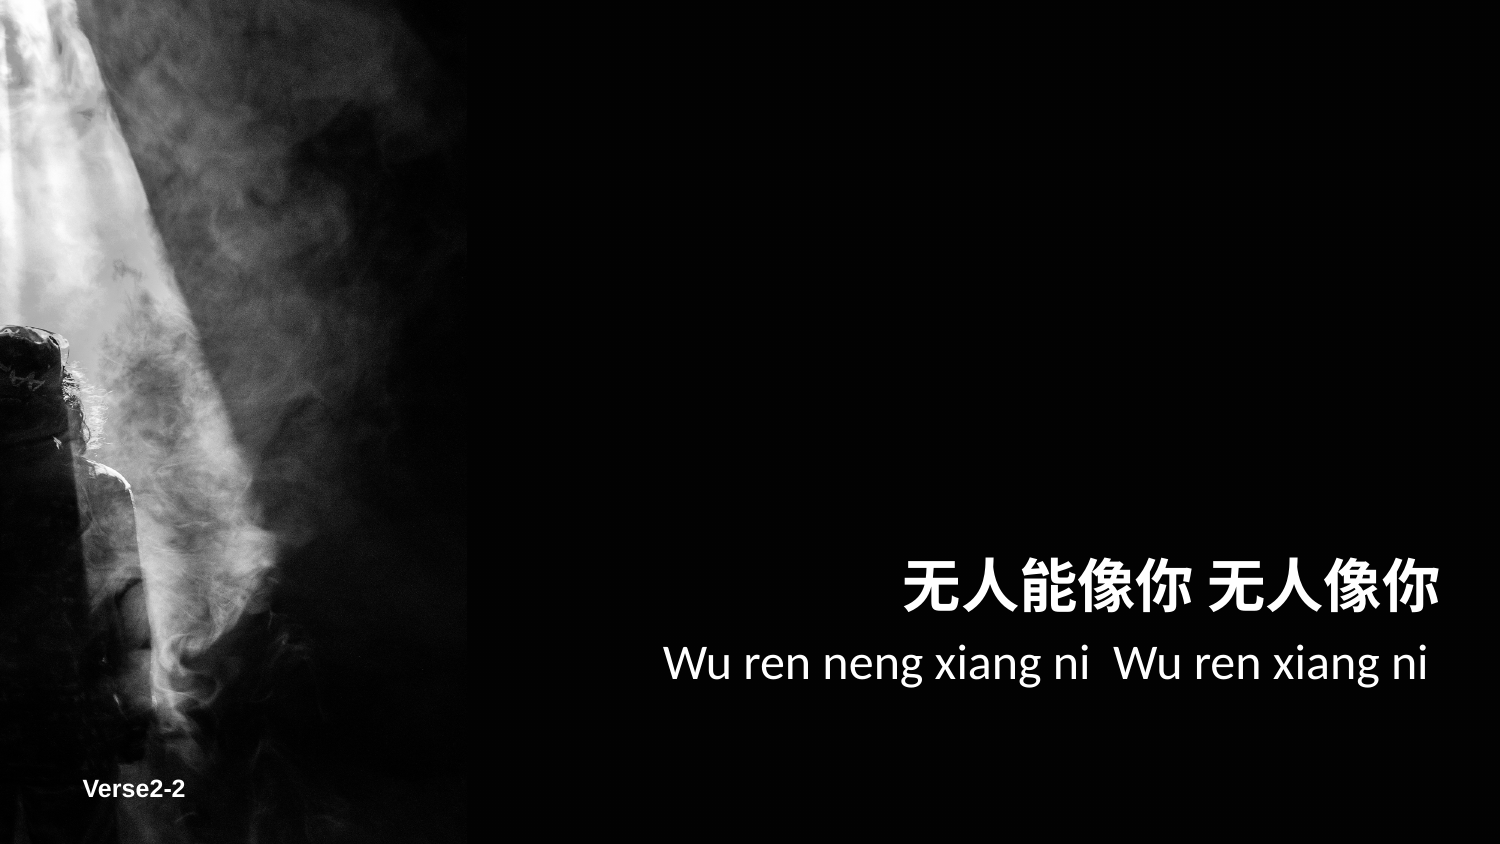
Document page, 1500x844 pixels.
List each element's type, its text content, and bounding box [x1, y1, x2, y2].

picture [0, 0, 1500, 844]
text_box 无人能像你 无人像你 Wu ren neng xiang ni Wu ren xiang ni [37, 542, 1456, 827]
